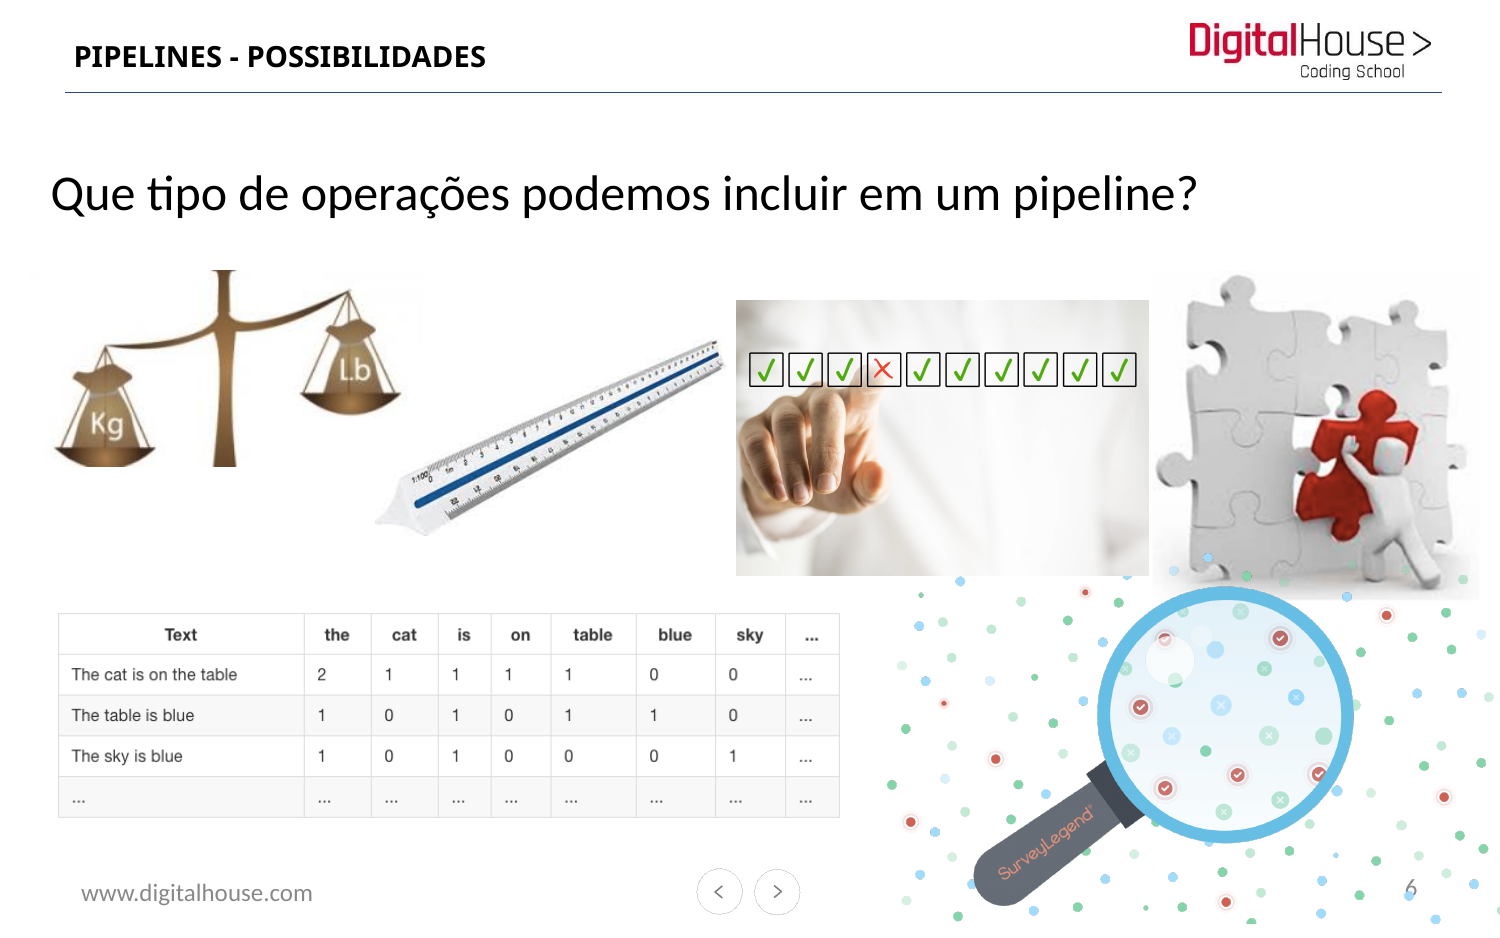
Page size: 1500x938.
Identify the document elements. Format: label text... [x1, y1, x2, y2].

picture [53, 608, 845, 826]
text_box Que tipo de operações podemos incluir em um pipeline? [43, 153, 1208, 229]
picture [736, 269, 1500, 924]
picture [30, 269, 726, 537]
title PIPELINES - POSSIBILIDADES [72, 23, 1074, 90]
picture [1190, 23, 1431, 80]
